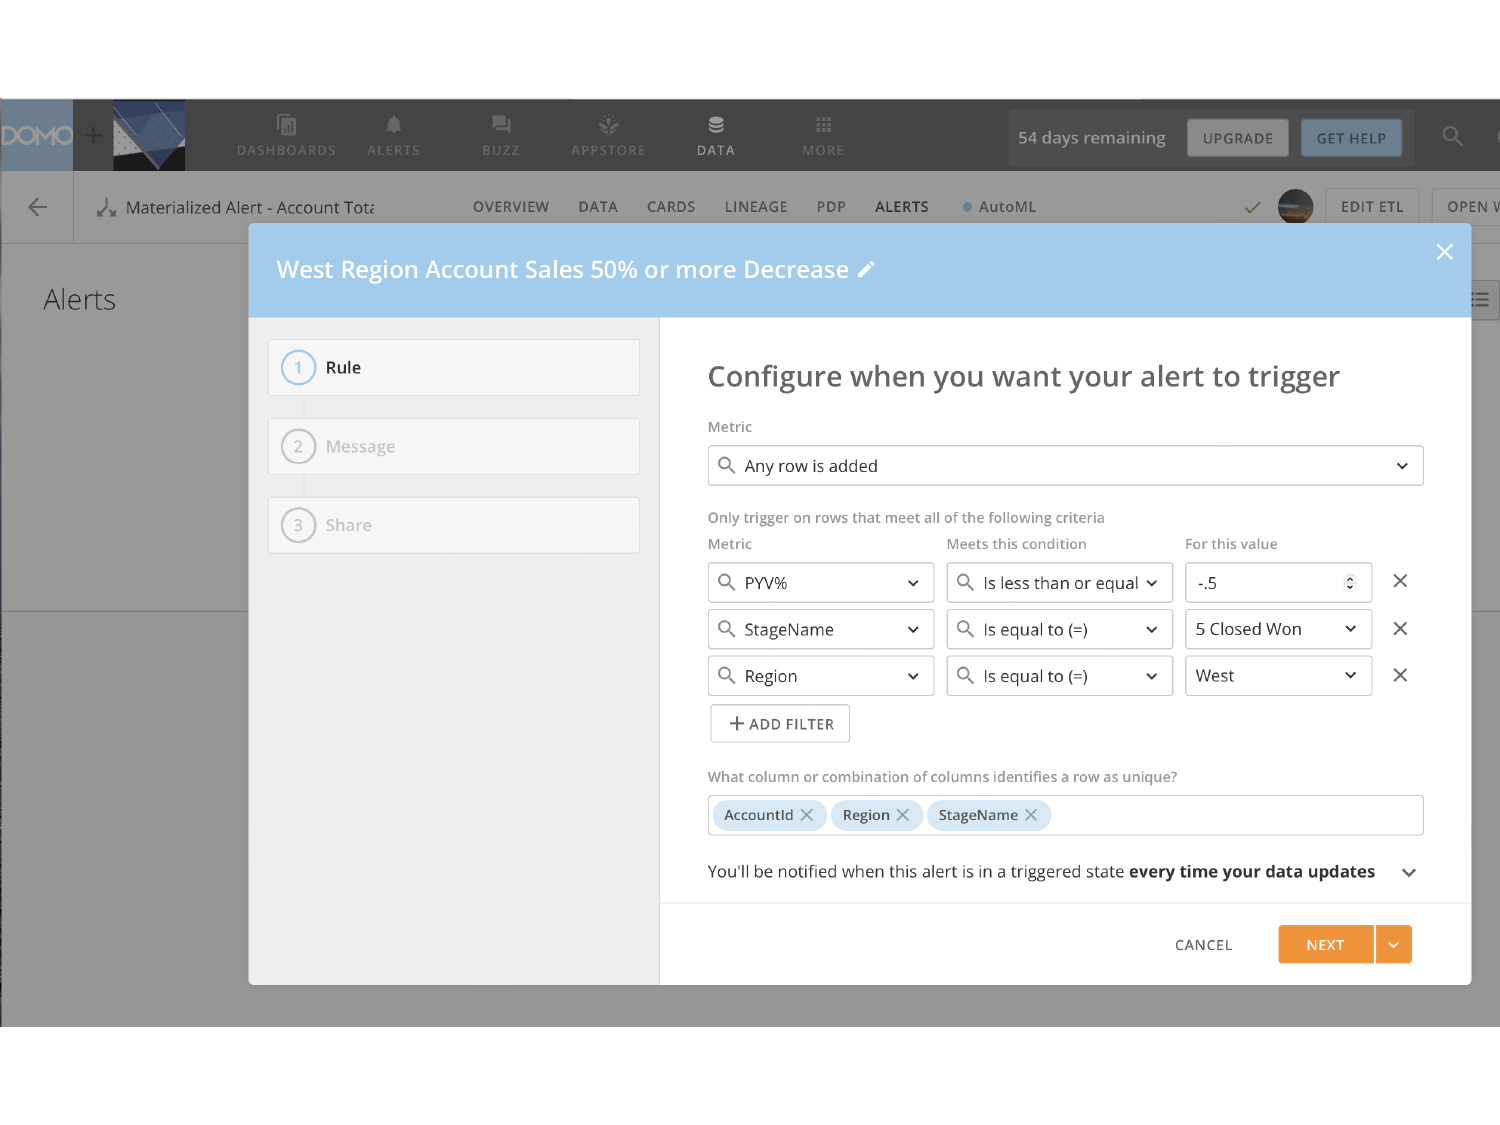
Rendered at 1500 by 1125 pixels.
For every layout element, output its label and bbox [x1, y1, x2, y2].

picture [0, 98, 1500, 1027]
